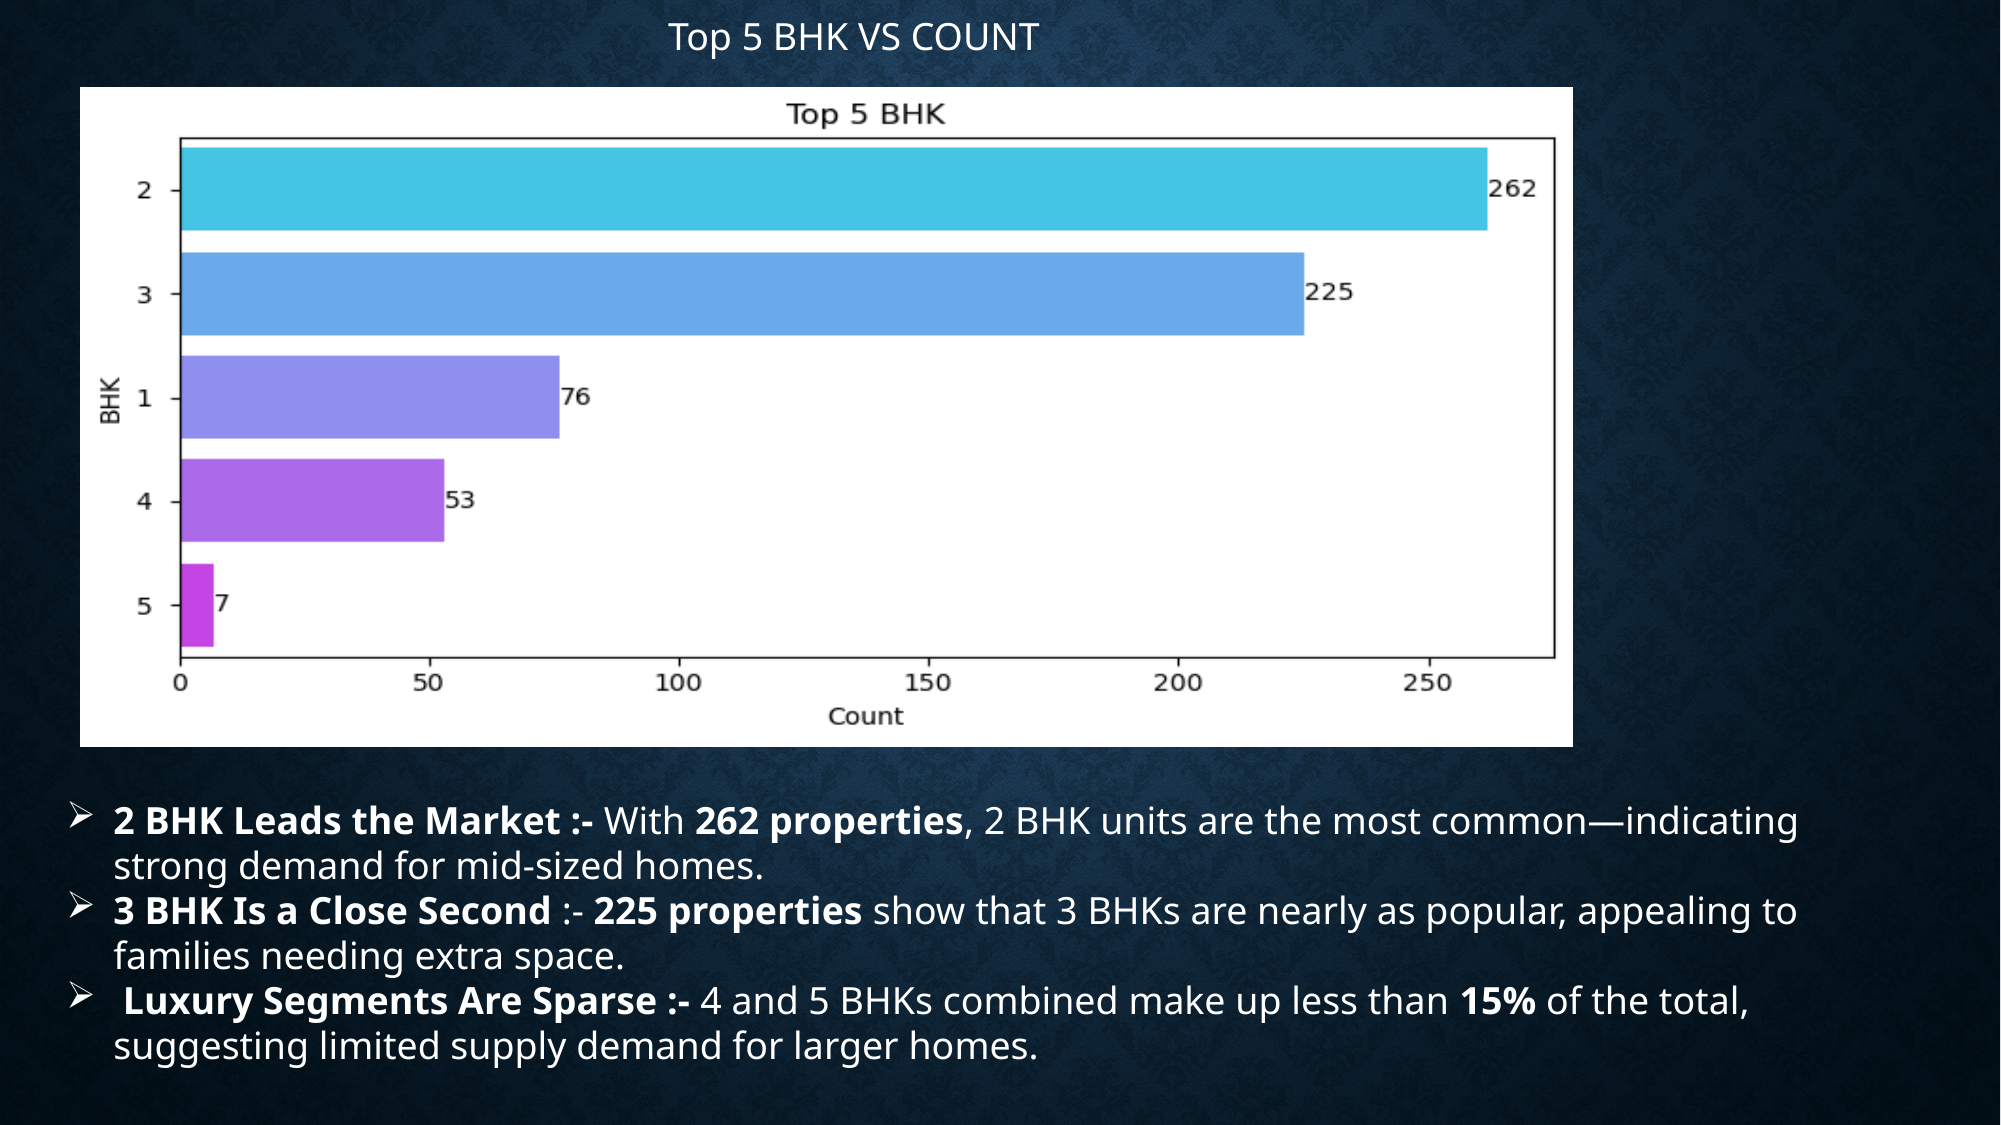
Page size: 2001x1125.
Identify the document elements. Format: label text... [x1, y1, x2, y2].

text_box 2 BHK Leads the Market :- With 262 properties, 2 BHK units are the most common—indicating strong demand for mid-sized homes. 3 BHK Is a Close Second :- 225 properties show that 3 BHKs are nearly as popular, appealing to families needing extra space. Luxury Segments Are Sparse :- 4 and 5 BHKs combined make up less than 15% of the total, suggesting limited supply demand for larger homes. [51, 789, 1864, 1075]
text_box Top 5 BHK VS COUNT [653, 5, 1664, 66]
picture [79, 87, 1574, 747]
